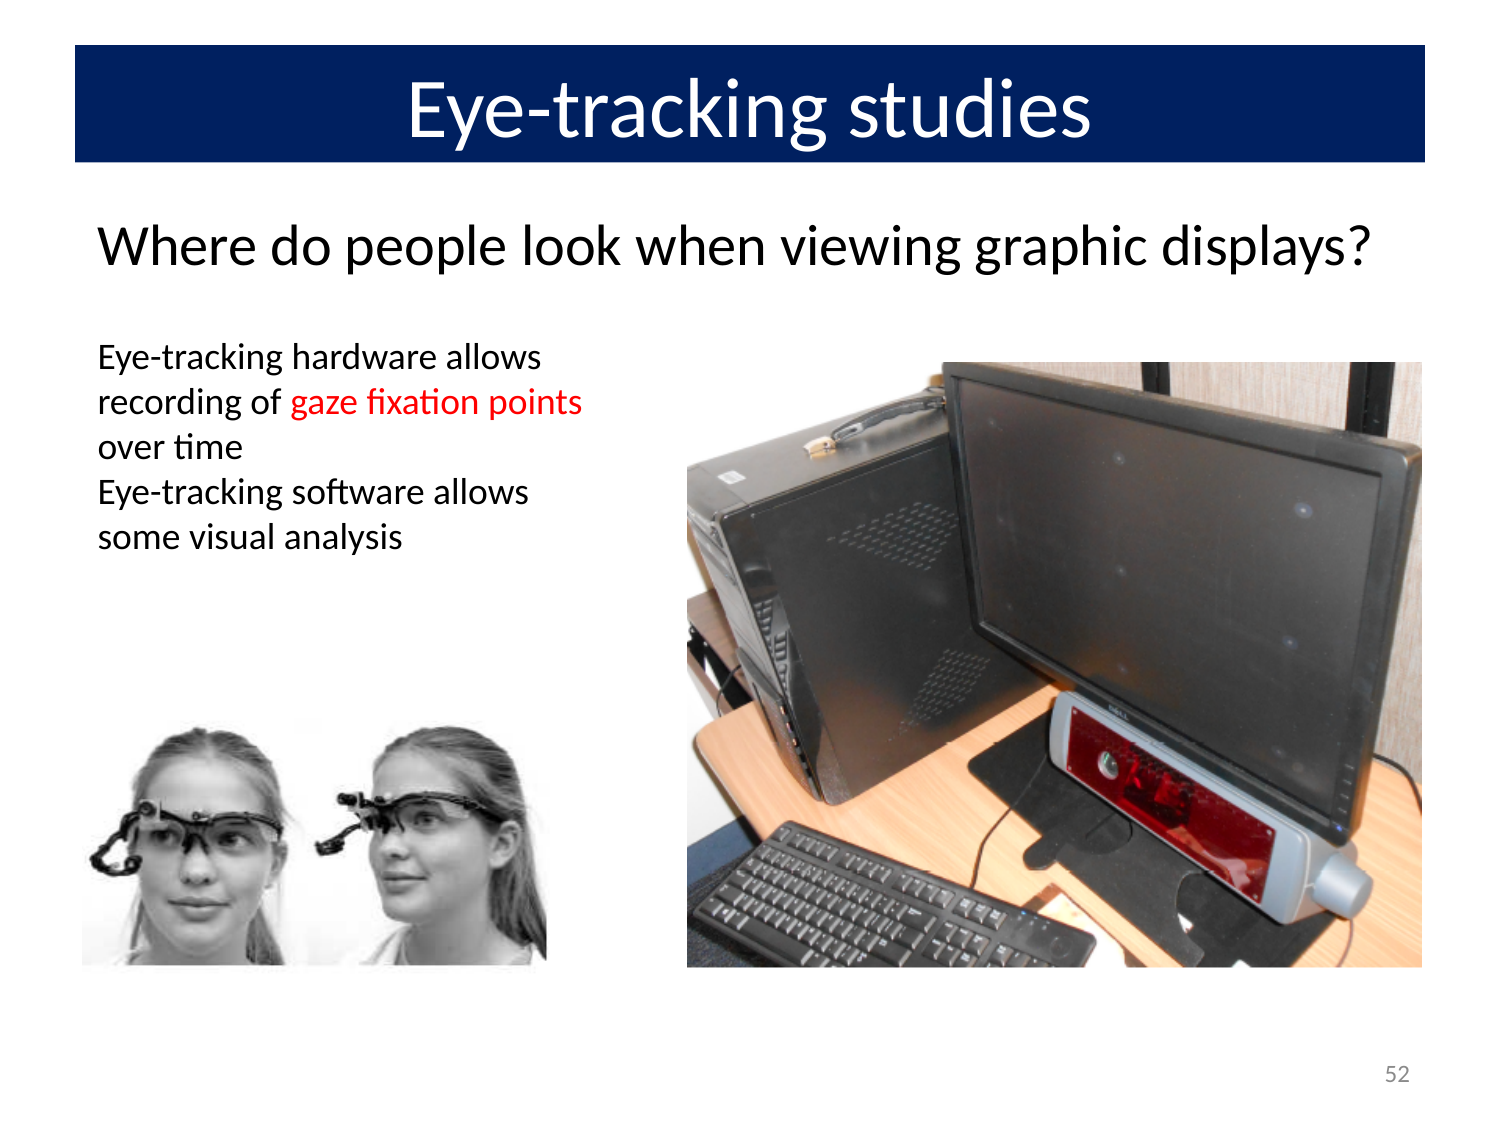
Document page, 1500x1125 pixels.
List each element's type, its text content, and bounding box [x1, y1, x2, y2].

picture [82, 718, 554, 975]
title Eye-tracking studies [75, 45, 1425, 163]
text_box Where do people look when viewing graphic displays? [82, 200, 1422, 285]
picture [687, 362, 1422, 974]
slide_number 52 [1074, 1042, 1425, 1103]
text_box Eye-tracking hardware allows recording of gaze fixation points over time Eye-tracking software allows some visual analysis [82, 324, 600, 565]
